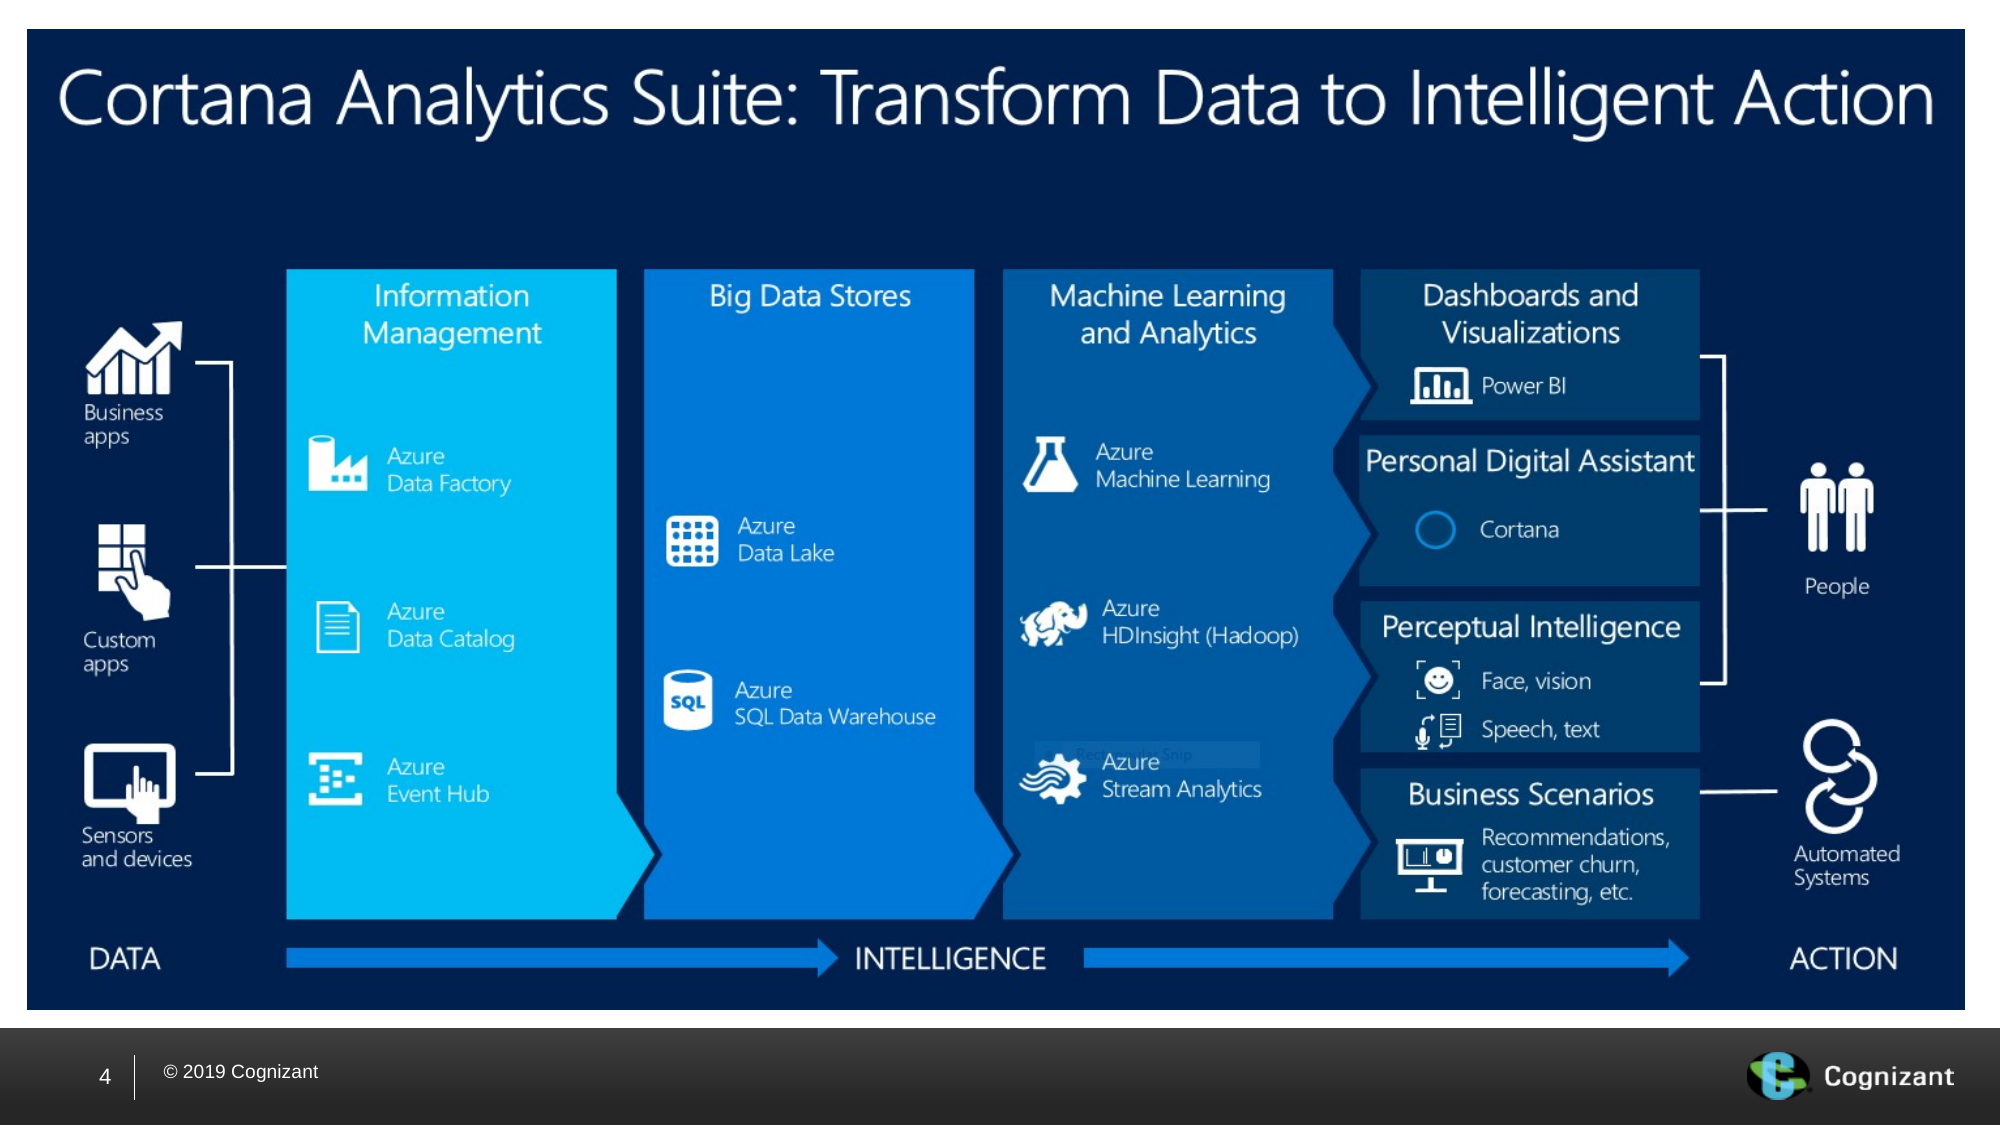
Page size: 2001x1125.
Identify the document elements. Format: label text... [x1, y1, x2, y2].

slide_number 4 [8, 1034, 127, 1117]
picture [1747, 1052, 1954, 1100]
picture [27, 29, 1965, 1010]
